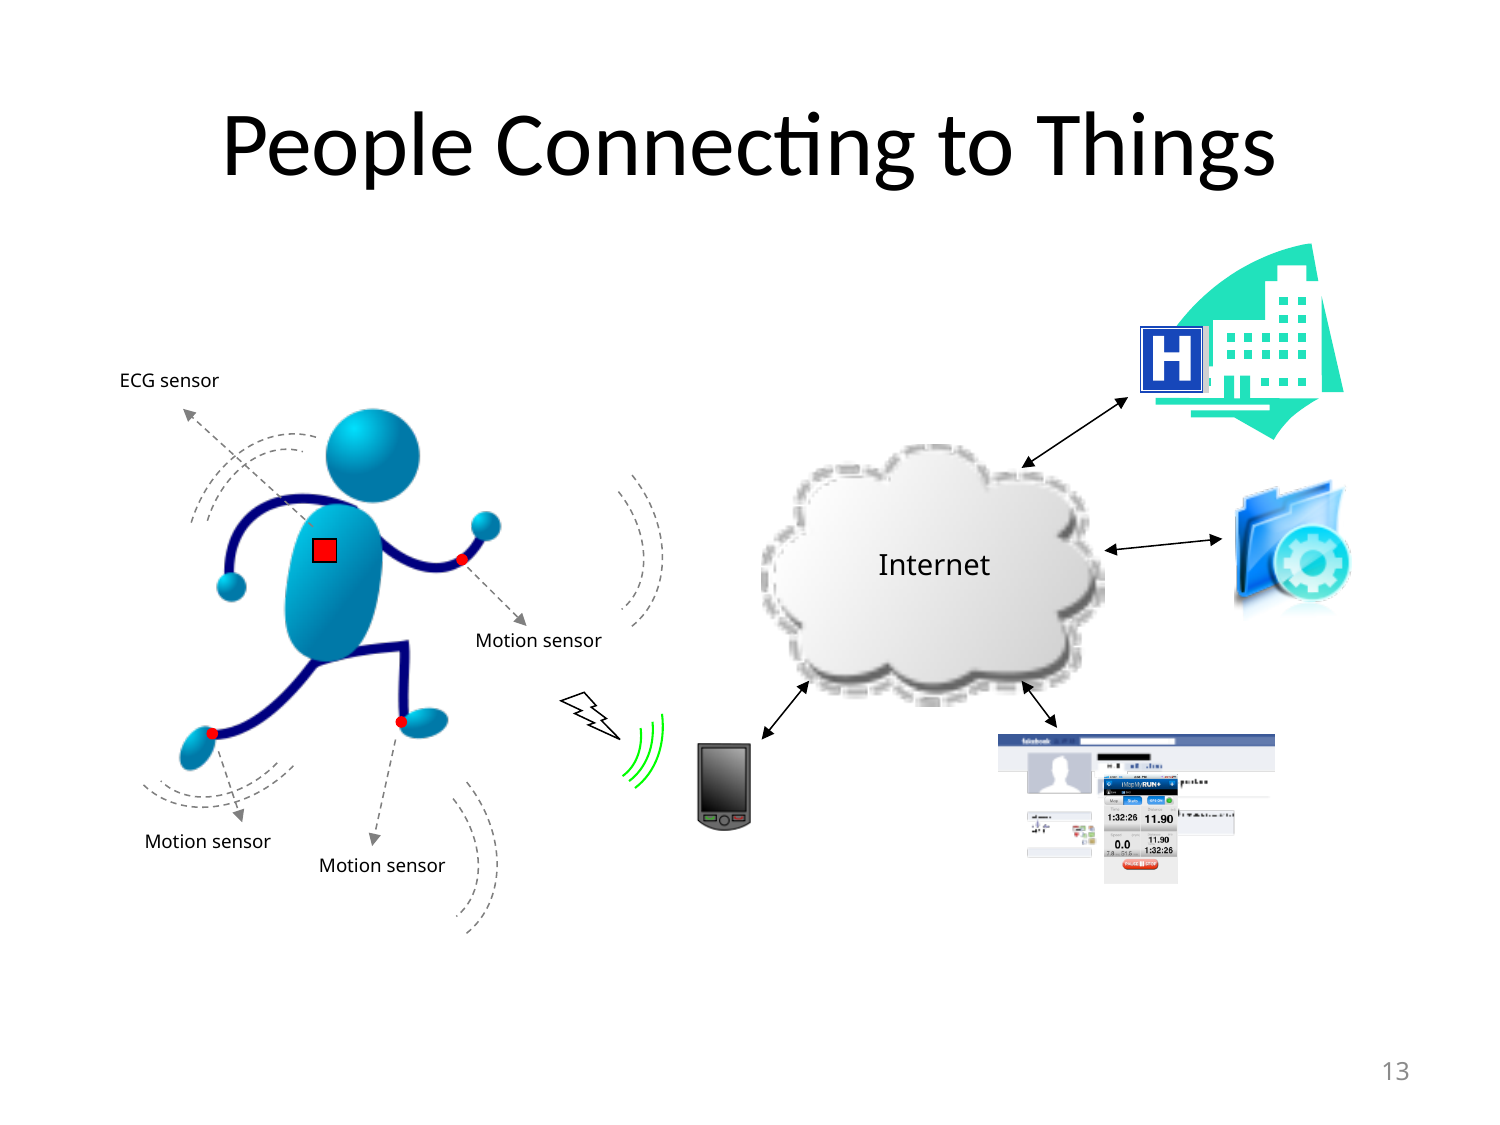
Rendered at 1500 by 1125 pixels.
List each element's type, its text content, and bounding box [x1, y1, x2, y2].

picture [678, 739, 774, 835]
text_box Motion sensor [554, 621, 617, 659]
title People Connecting to Things [75, 45, 1425, 233]
picture [997, 734, 1275, 1125]
text_box [392, 784, 498, 934]
text_box Motion sensor [129, 822, 287, 860]
picture [1234, 479, 1352, 621]
text_box [1060, 397, 1129, 442]
text_box [143, 773, 272, 808]
text_box Motion sensor [304, 846, 426, 884]
text_box [603, 717, 653, 782]
text_box [1044, 715, 1058, 728]
slide_number 13 [1281, 1042, 1425, 1103]
text_box ECG sensor [104, 361, 235, 399]
text_box [762, 715, 782, 738]
text_box [368, 826, 381, 846]
text_box [581, 718, 642, 777]
text_box [558, 475, 663, 627]
picture [1139, 243, 1344, 441]
picture [761, 444, 1105, 708]
text_box [232, 804, 245, 822]
text_box [1110, 533, 1223, 556]
text_box [560, 692, 621, 740]
text_box [593, 706, 663, 789]
picture [159, 385, 551, 777]
